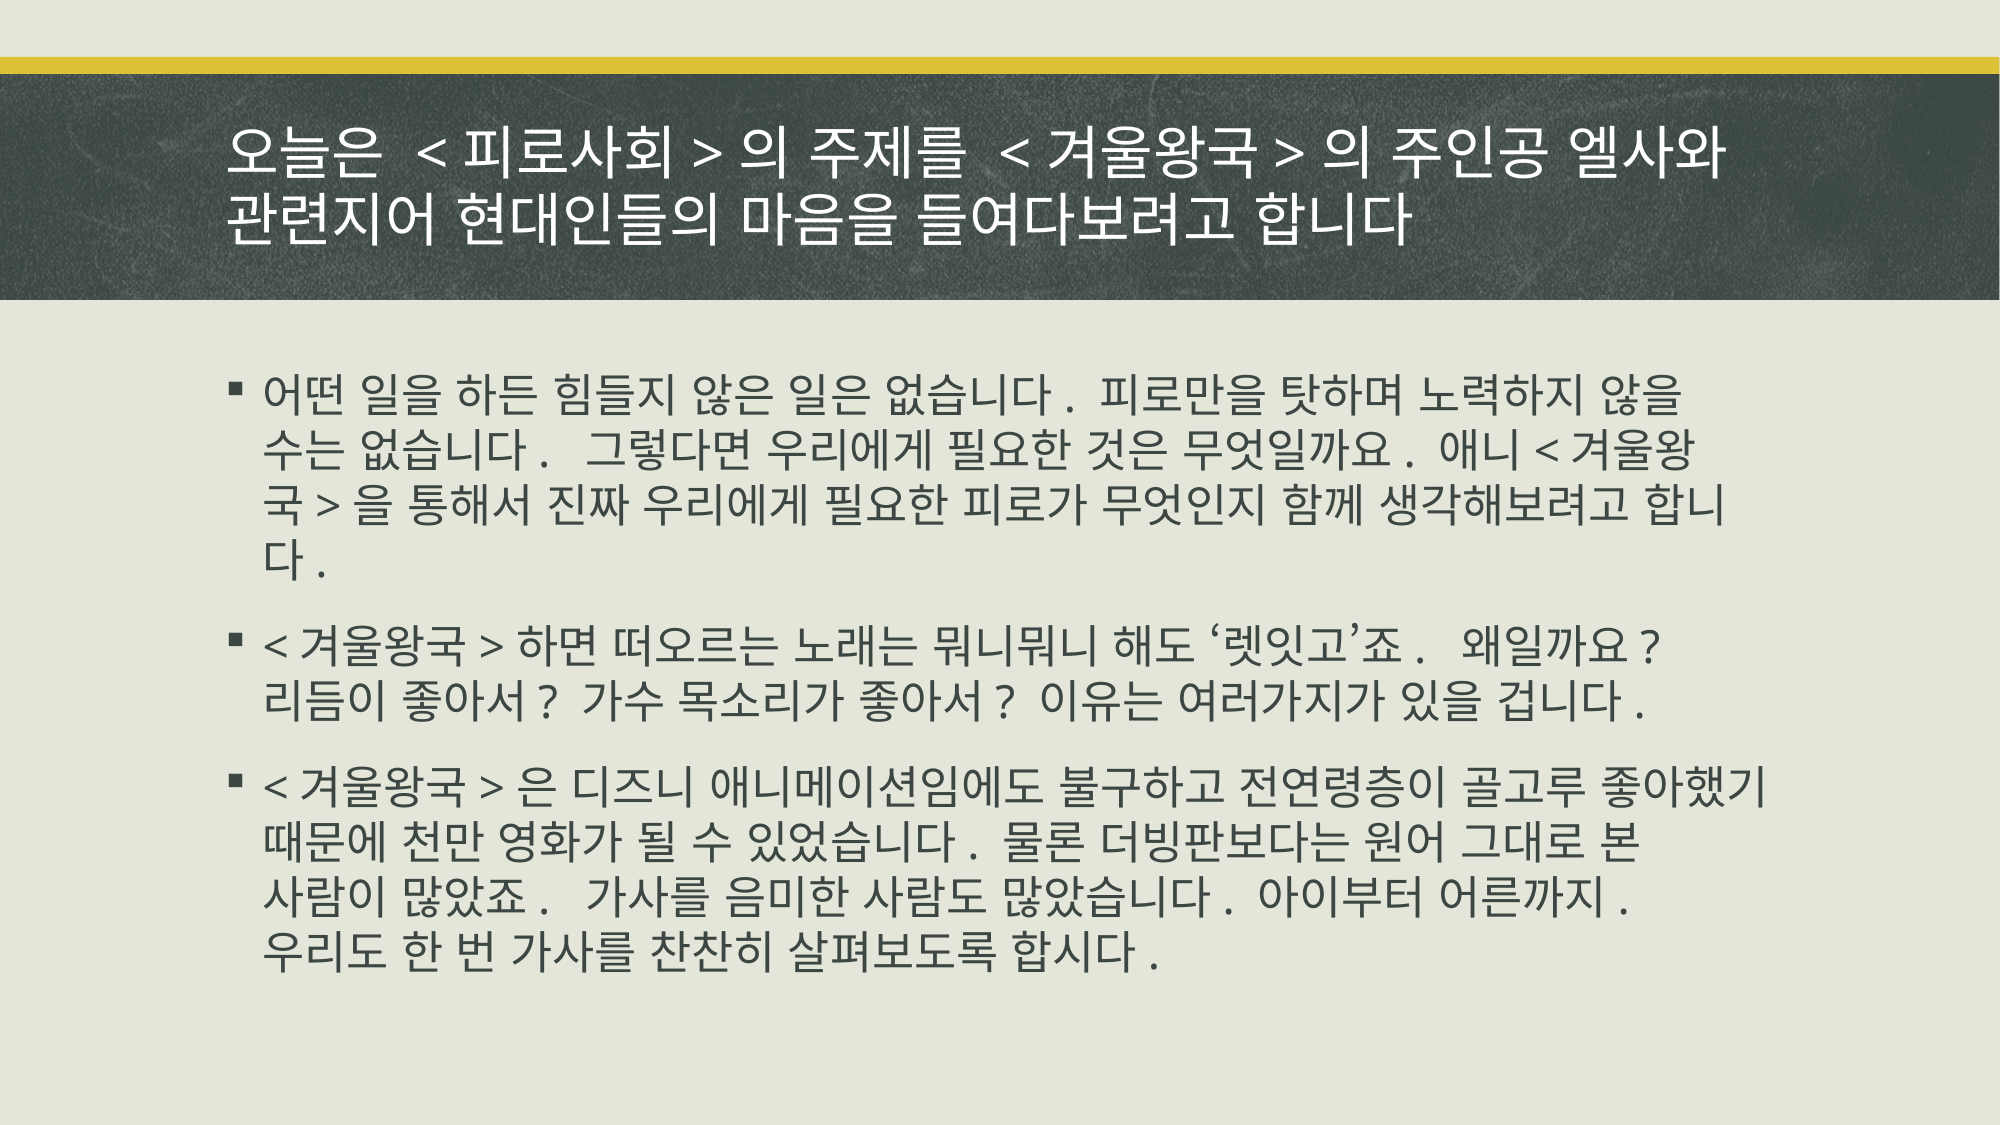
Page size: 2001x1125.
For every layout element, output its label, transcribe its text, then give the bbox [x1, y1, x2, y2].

picture [0, 74, 2000, 300]
list 어떤 일을 하든 힘들지 않은 일은 없습니다. 피로만을 탓하며 노력하지 않을 수는 없습니다. 그렇다면 우리에게 필요한 것은 무엇일까요. 애니<겨울왕국>을 통해서 진짜 우리에게 필요한 피로가 무엇인지 함께 생각해보려고 합니다. <겨울왕국>하면 떠오르는 노래는 뭐니뭐니 해도 ‘렛잇고’죠. 왜일까요? 리듬이 좋아서? 가수 목소리가 좋아서? 이유는 여러가지가 있을 겁니다. <겨울왕국>은 디즈니 애니메이션임에도 불구하고 전연령층이 골고루 좋아했기 때문에 천만 영화가 될 수 있었습니다. 물론 더빙판보다는 원어 그대로 본 사람이 많았죠. 가사를 음미한 사람도 많았습니다. 아이부터 어른까지. 우리도 한 번 가사를 찬찬히 살펴보도록 합시다. [210, 359, 1790, 1014]
title 오늘은 <피로사회>의 주제를 <겨울왕국>의 주인공 엘사와 관련지어 현대인들의 마음을 들여다보려고 합니다 [210, 76, 1790, 300]
